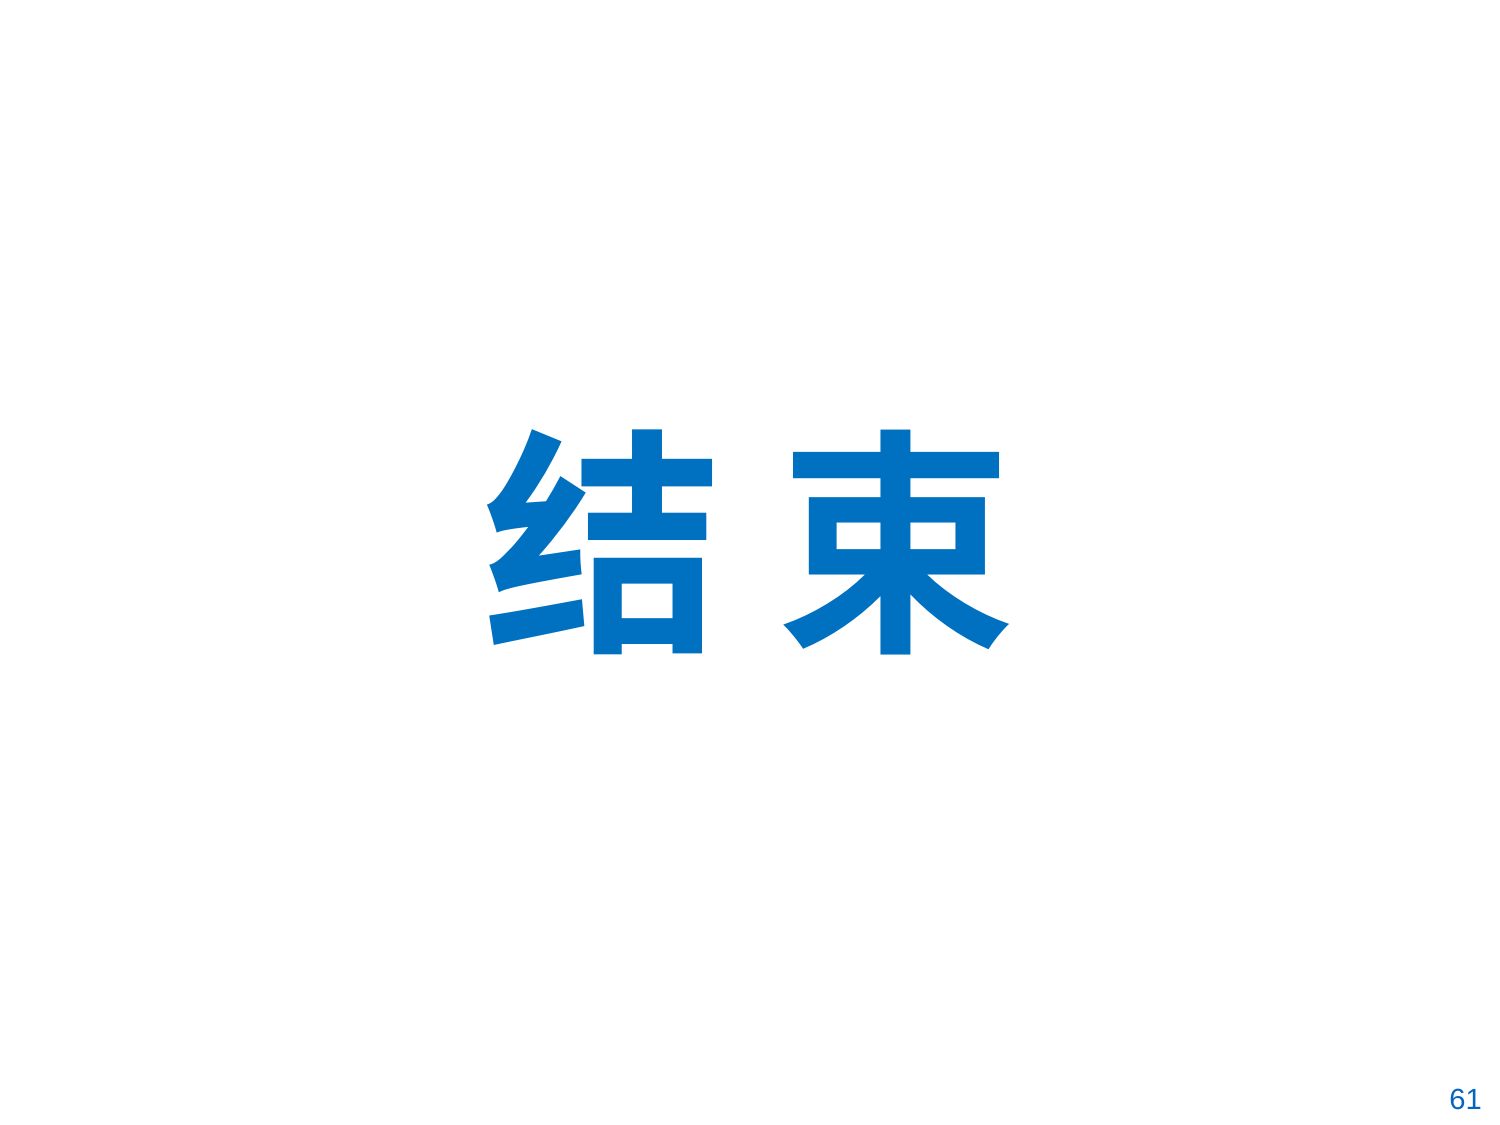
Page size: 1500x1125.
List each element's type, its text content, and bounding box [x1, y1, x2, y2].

title 结 束 [112, 397, 1388, 693]
slide_number 61 [1146, 1070, 1497, 1125]
